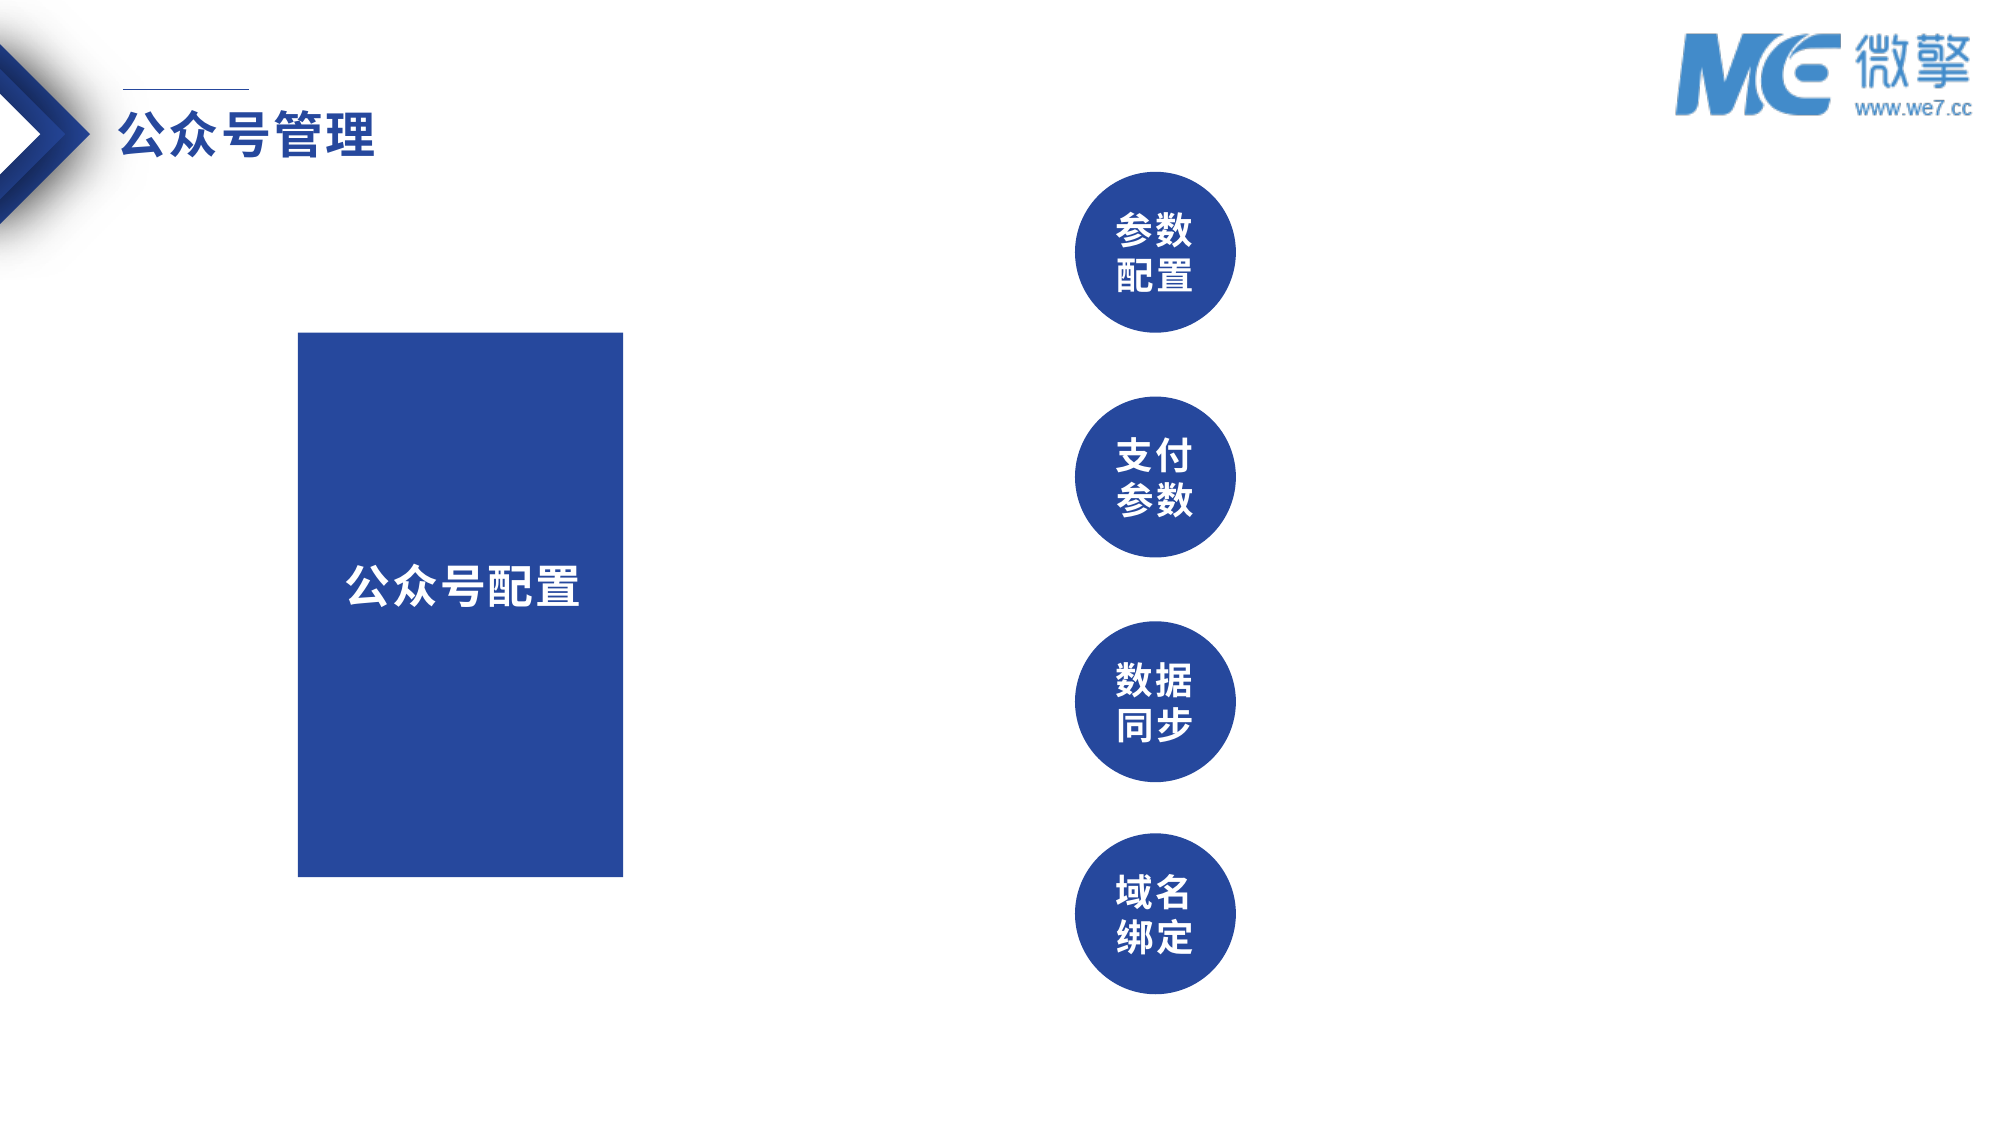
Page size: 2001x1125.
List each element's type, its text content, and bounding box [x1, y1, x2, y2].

text_box 参数配置 [1073, 170, 1237, 334]
text_box 数据同步 [1073, 620, 1237, 784]
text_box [297, 332, 624, 878]
text_box 域名绑定 [1073, 832, 1237, 996]
text_box 支付参数 [1073, 395, 1237, 559]
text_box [100, 89, 392, 172]
picture [1649, 7, 1994, 144]
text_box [0, 44, 91, 224]
